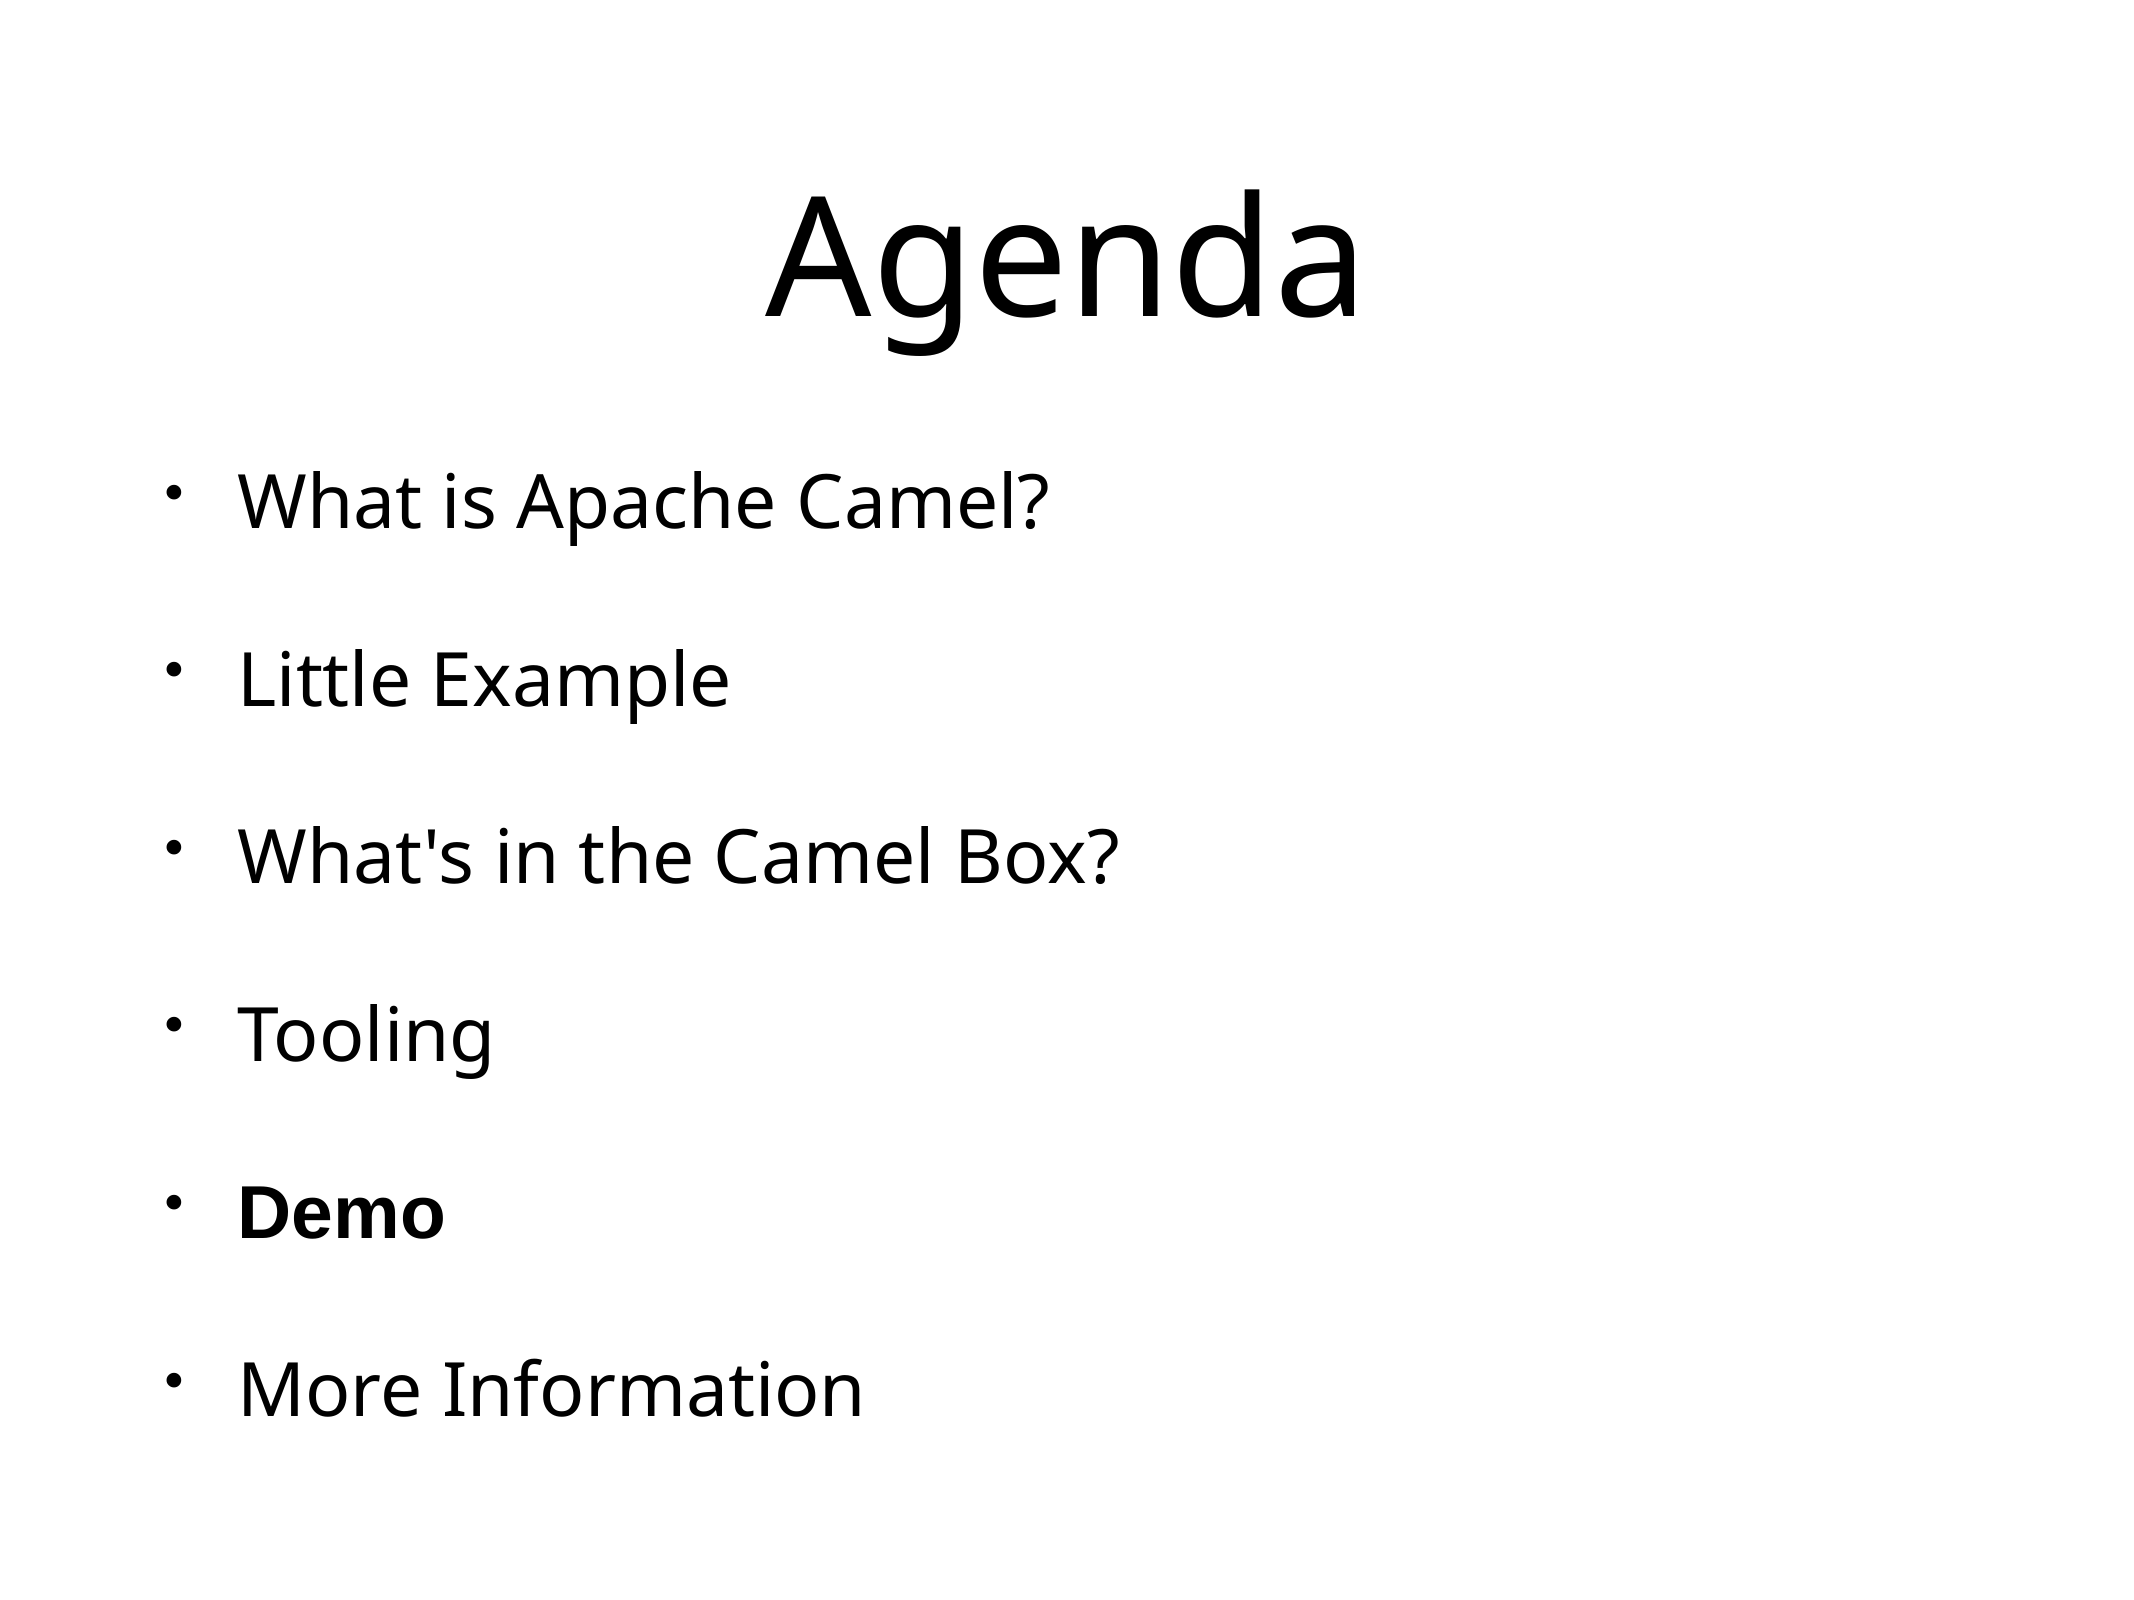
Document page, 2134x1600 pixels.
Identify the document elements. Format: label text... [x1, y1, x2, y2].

list What is Apache Camel? Little Example What's in the Camel Box? Tooling Demo More Information [155, 426, 1978, 1459]
title Agenda [155, 72, 1978, 426]
